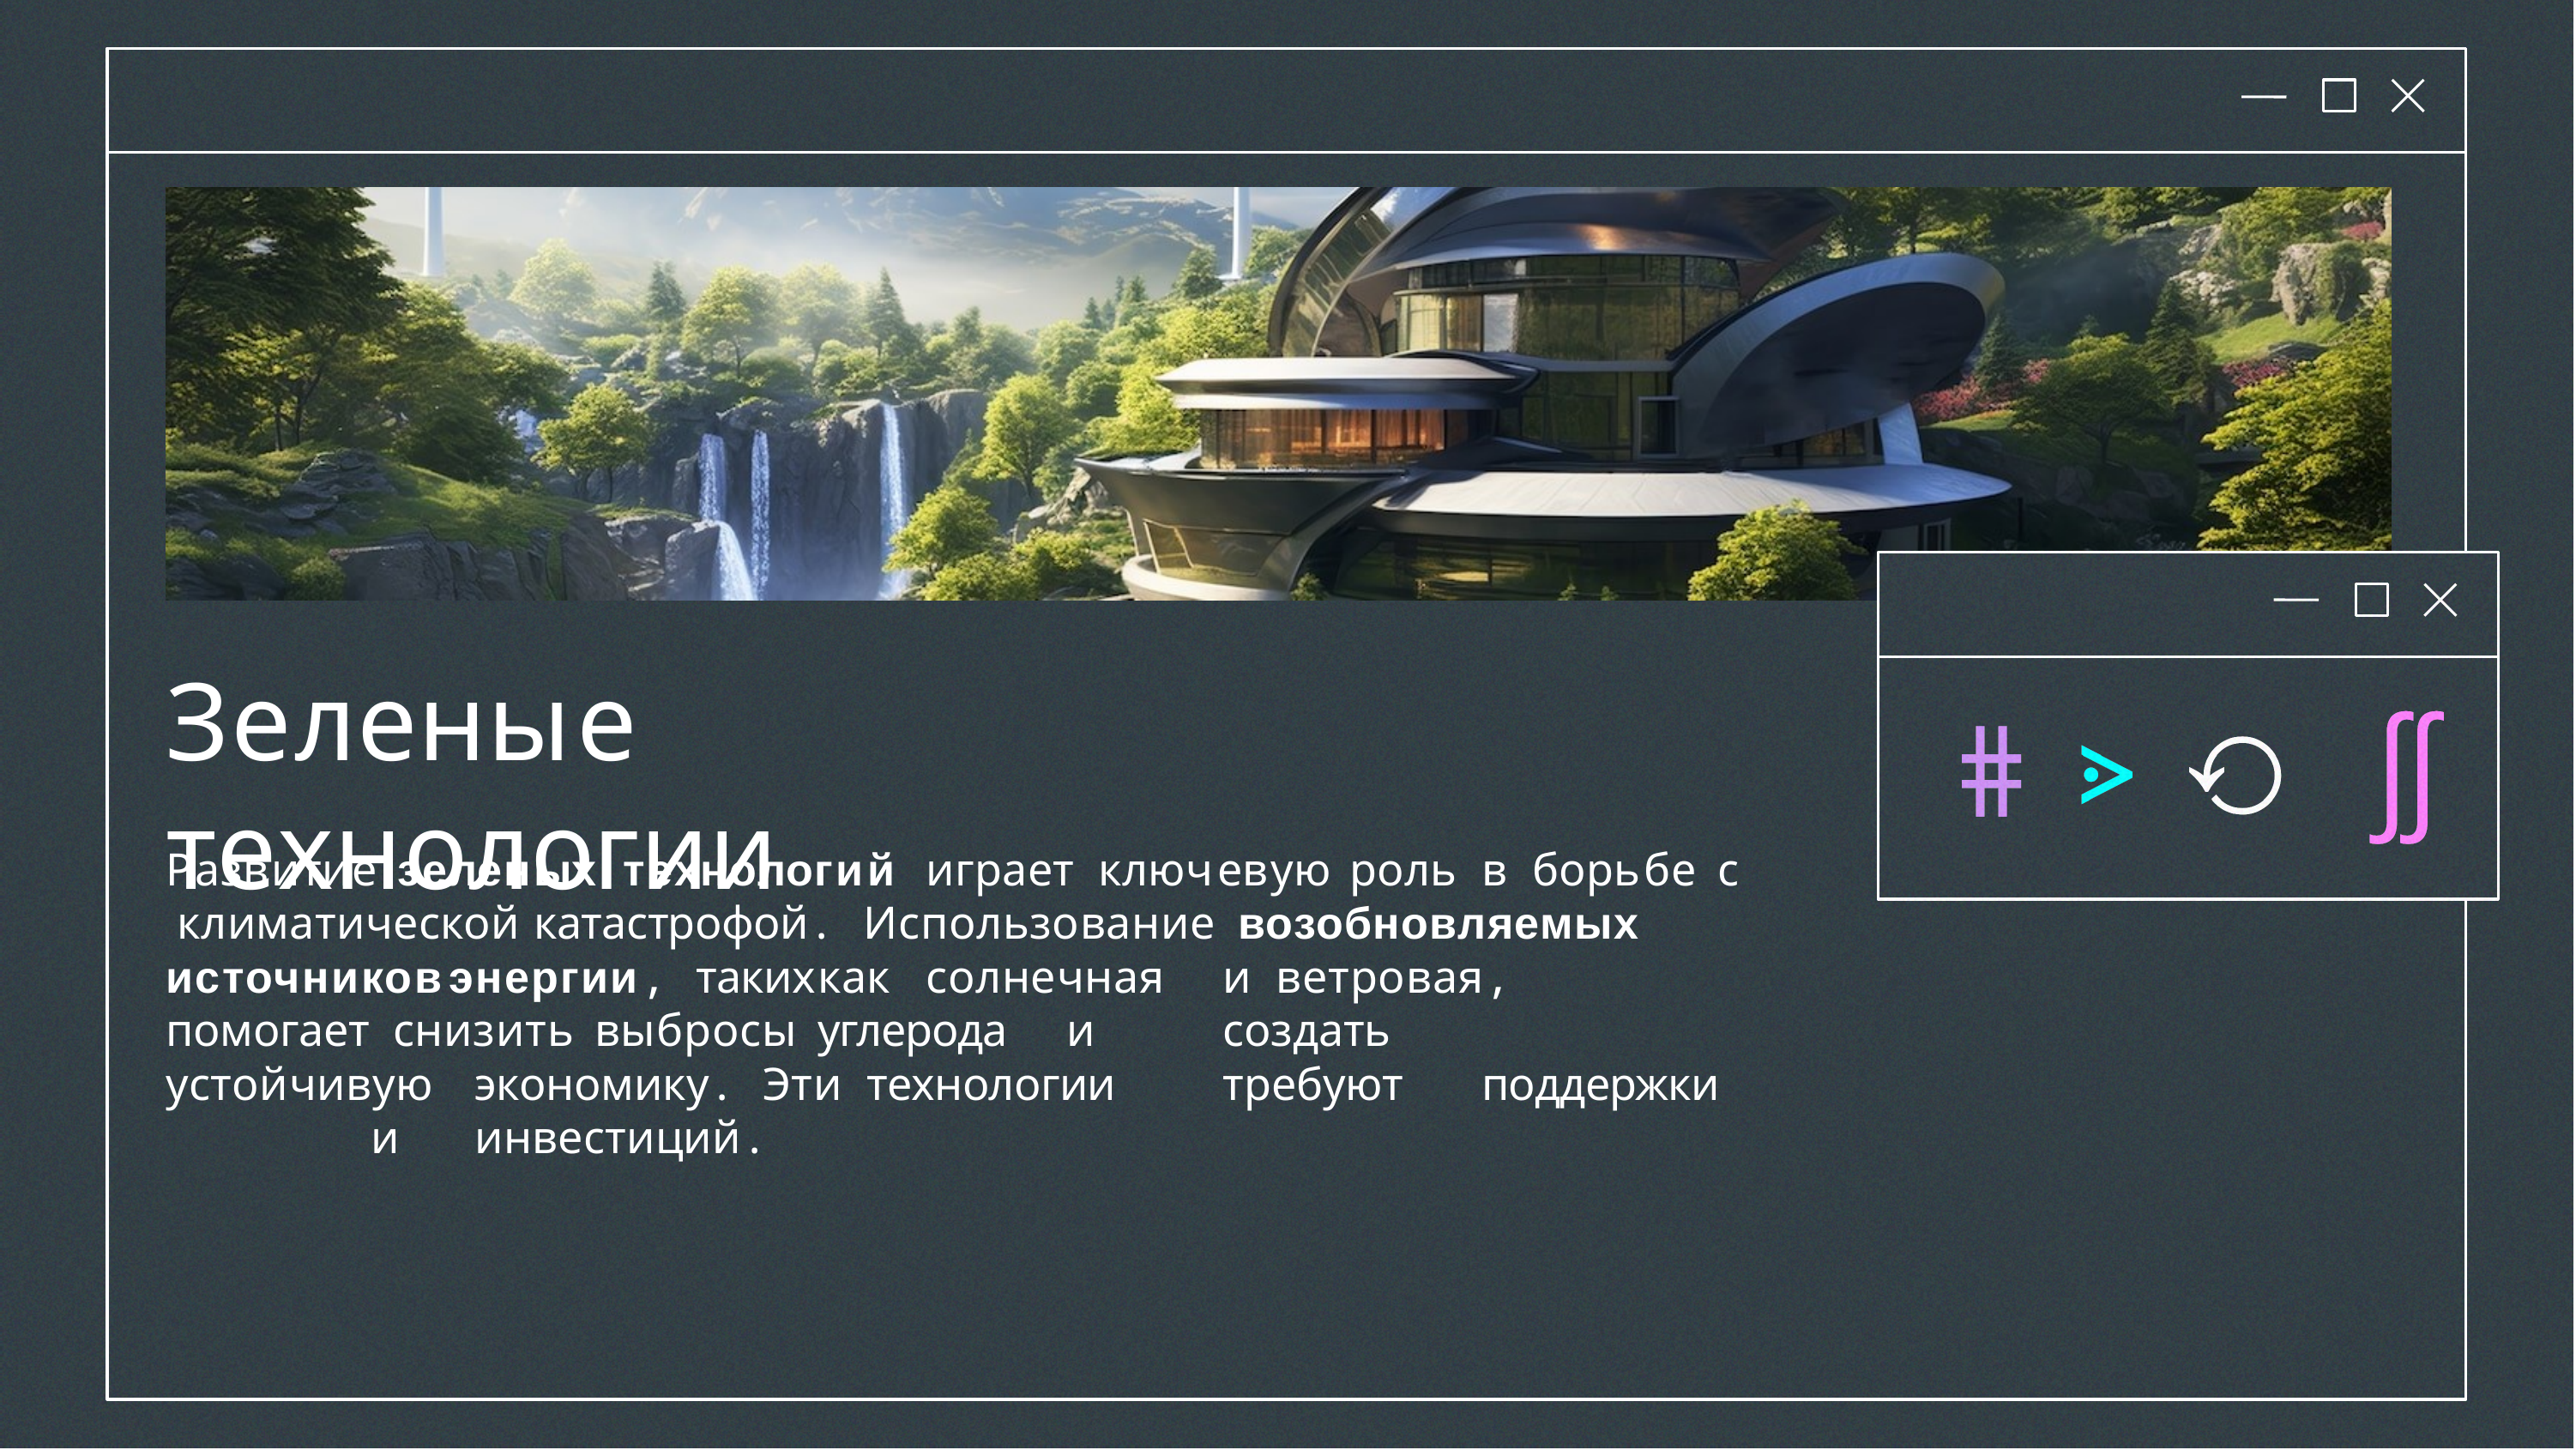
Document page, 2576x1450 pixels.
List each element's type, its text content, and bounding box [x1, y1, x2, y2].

picture [0, 0, 2573, 1448]
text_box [166, 186, 2501, 901]
text_box Развитие зеленых технологий играет ключевую роль в борьбе с климатической катастрофой. Использование возобновляемых источников энергии, таких как солнечная и ветровая, помогает снизить выбросы углерода и создать устойчивую экономику. Эти технологии требуют поддержки и инвестиций. [164, 907, 1740, 1163]
